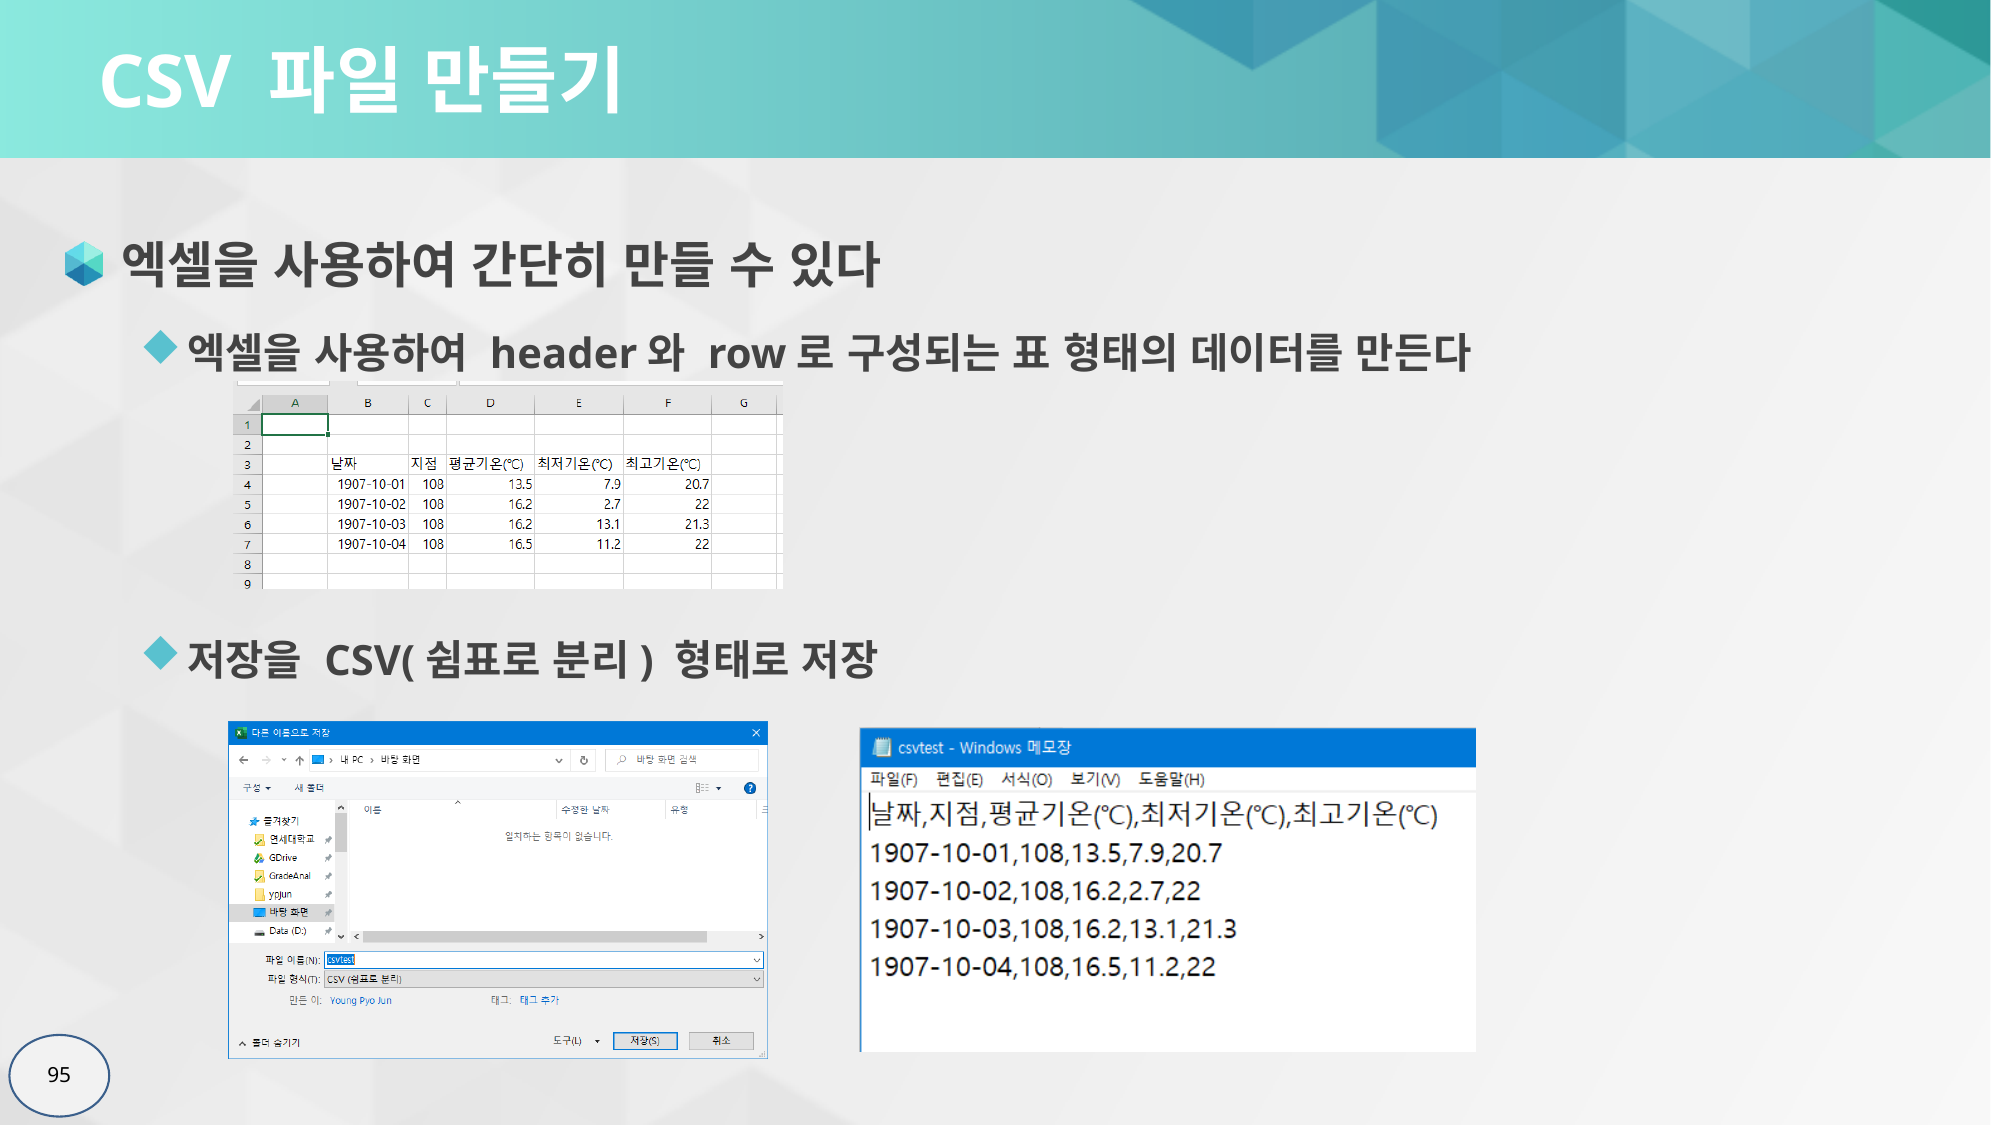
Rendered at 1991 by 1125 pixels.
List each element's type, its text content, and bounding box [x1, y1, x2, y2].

title CSV 파일 만들기 [83, 0, 1681, 158]
picture [0, 0, 1991, 1125]
list 엑셀을 사용하여 간단히 만들 수 있다 엑셀을 사용하여 header와 row로 구성되는 표 형태의 데이터를 만든다 저장을 CSV(쉼표로 분리) 형태로 저장 [50, 196, 1929, 1079]
